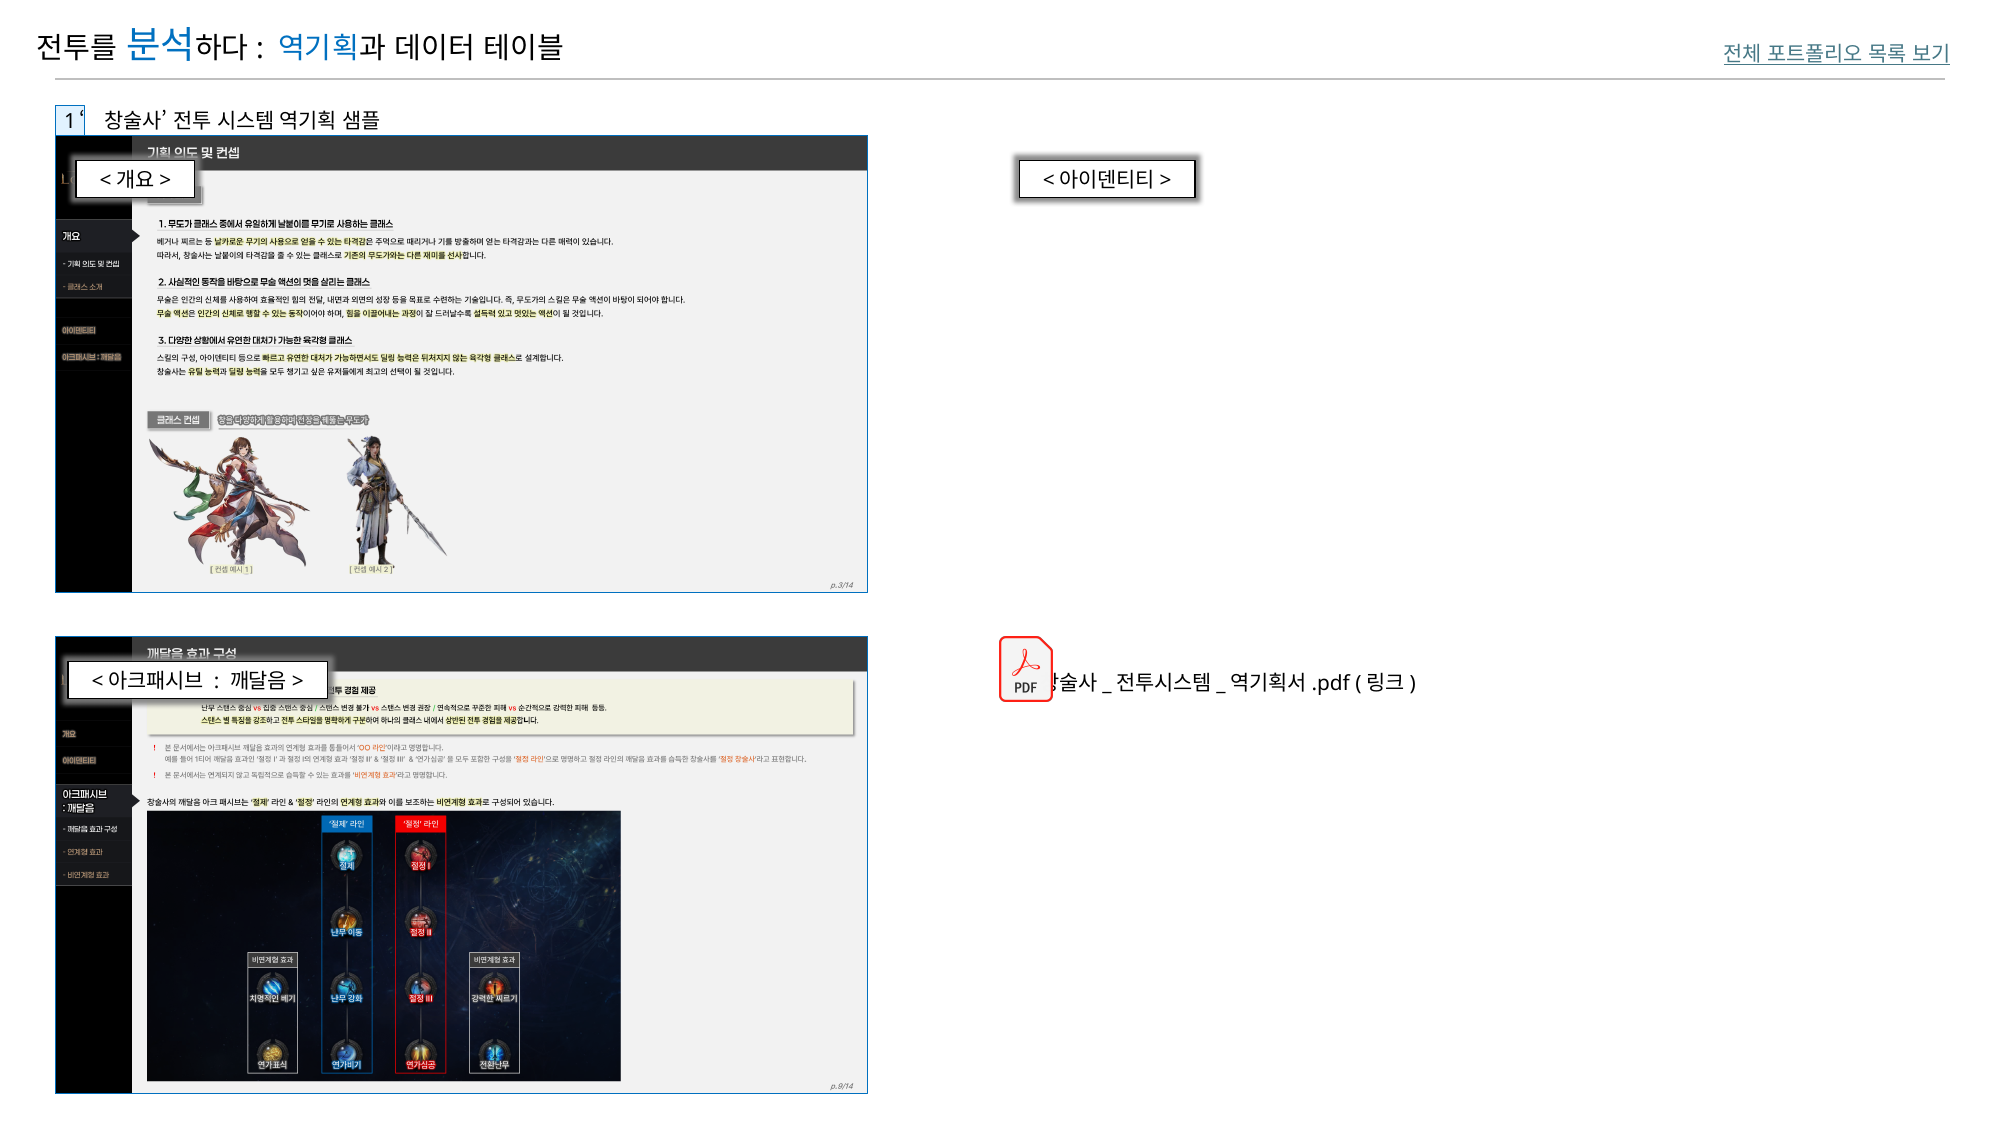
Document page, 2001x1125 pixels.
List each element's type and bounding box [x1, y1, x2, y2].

text_box [54, 636, 316, 700]
text_box [999, 636, 1392, 703]
text_box [54, 20, 1946, 80]
text_box [999, 134, 1814, 594]
text_box [54, 636, 869, 1095]
text_box [54, 134, 869, 594]
text_box [1946, 41, 1951, 71]
text_box [54, 105, 364, 134]
